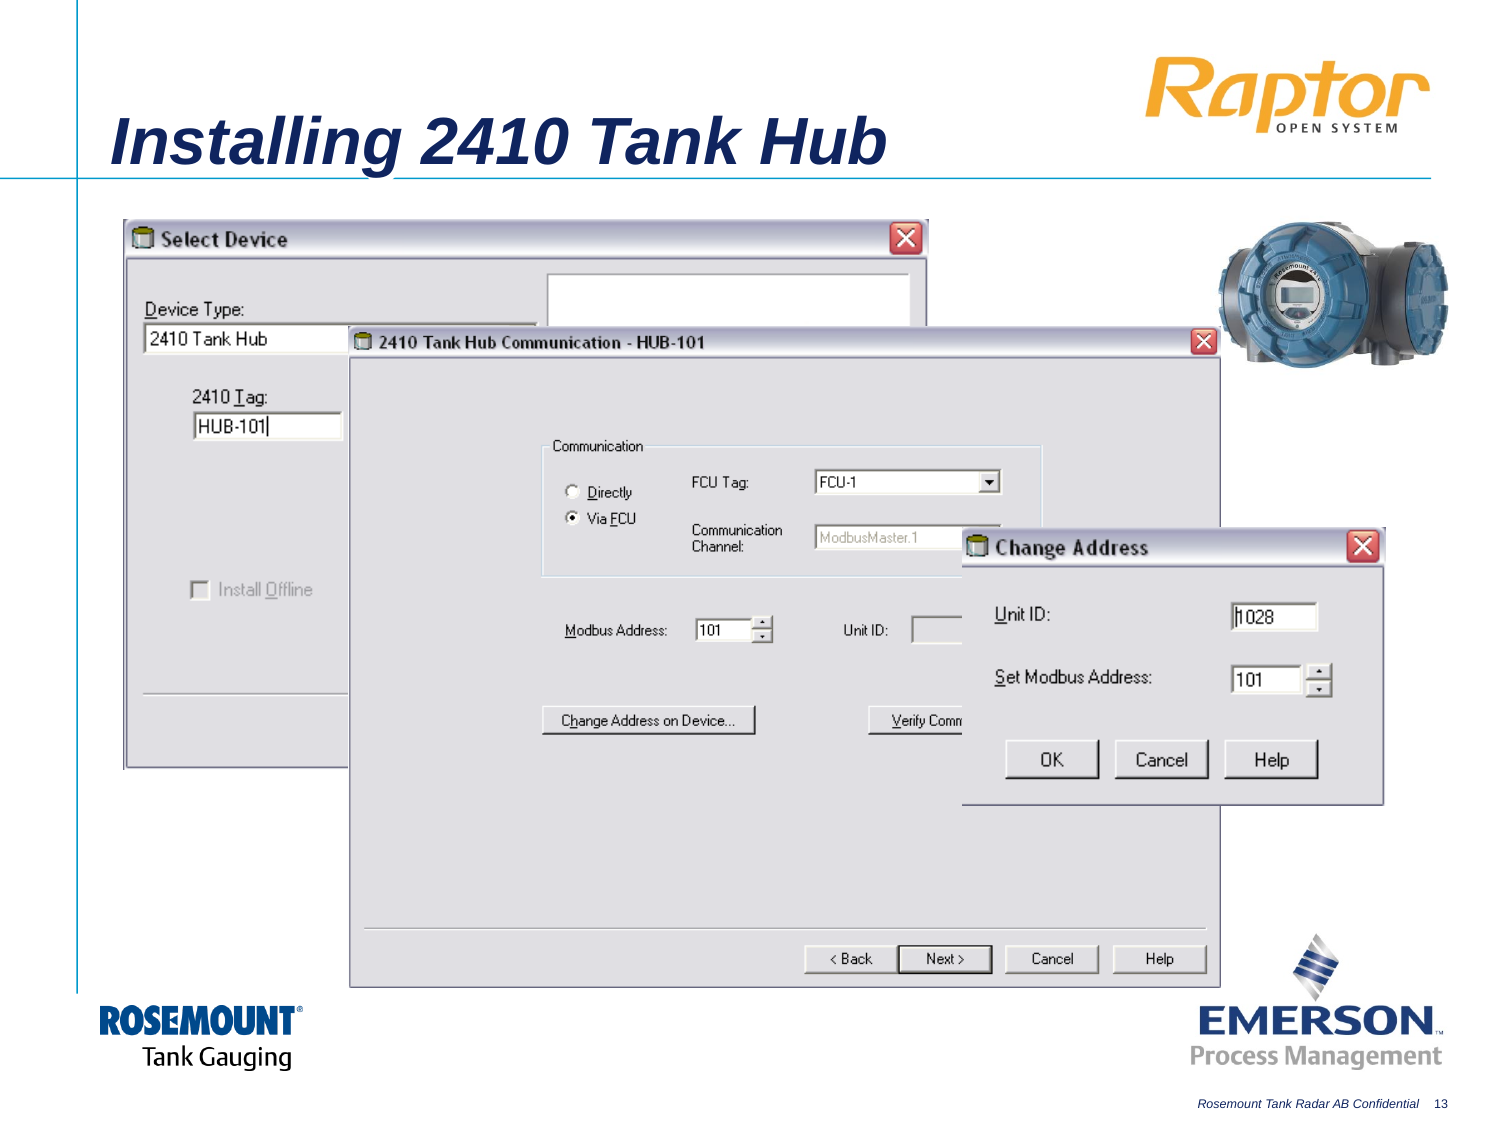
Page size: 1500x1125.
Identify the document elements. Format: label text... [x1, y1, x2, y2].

picture [1139, 54, 1436, 135]
title Installing 2410 Tank Hub [95, 66, 1342, 186]
picture [123, 196, 1461, 1098]
picture [100, 1005, 303, 1071]
slide_number 13 [1412, 1095, 1449, 1109]
